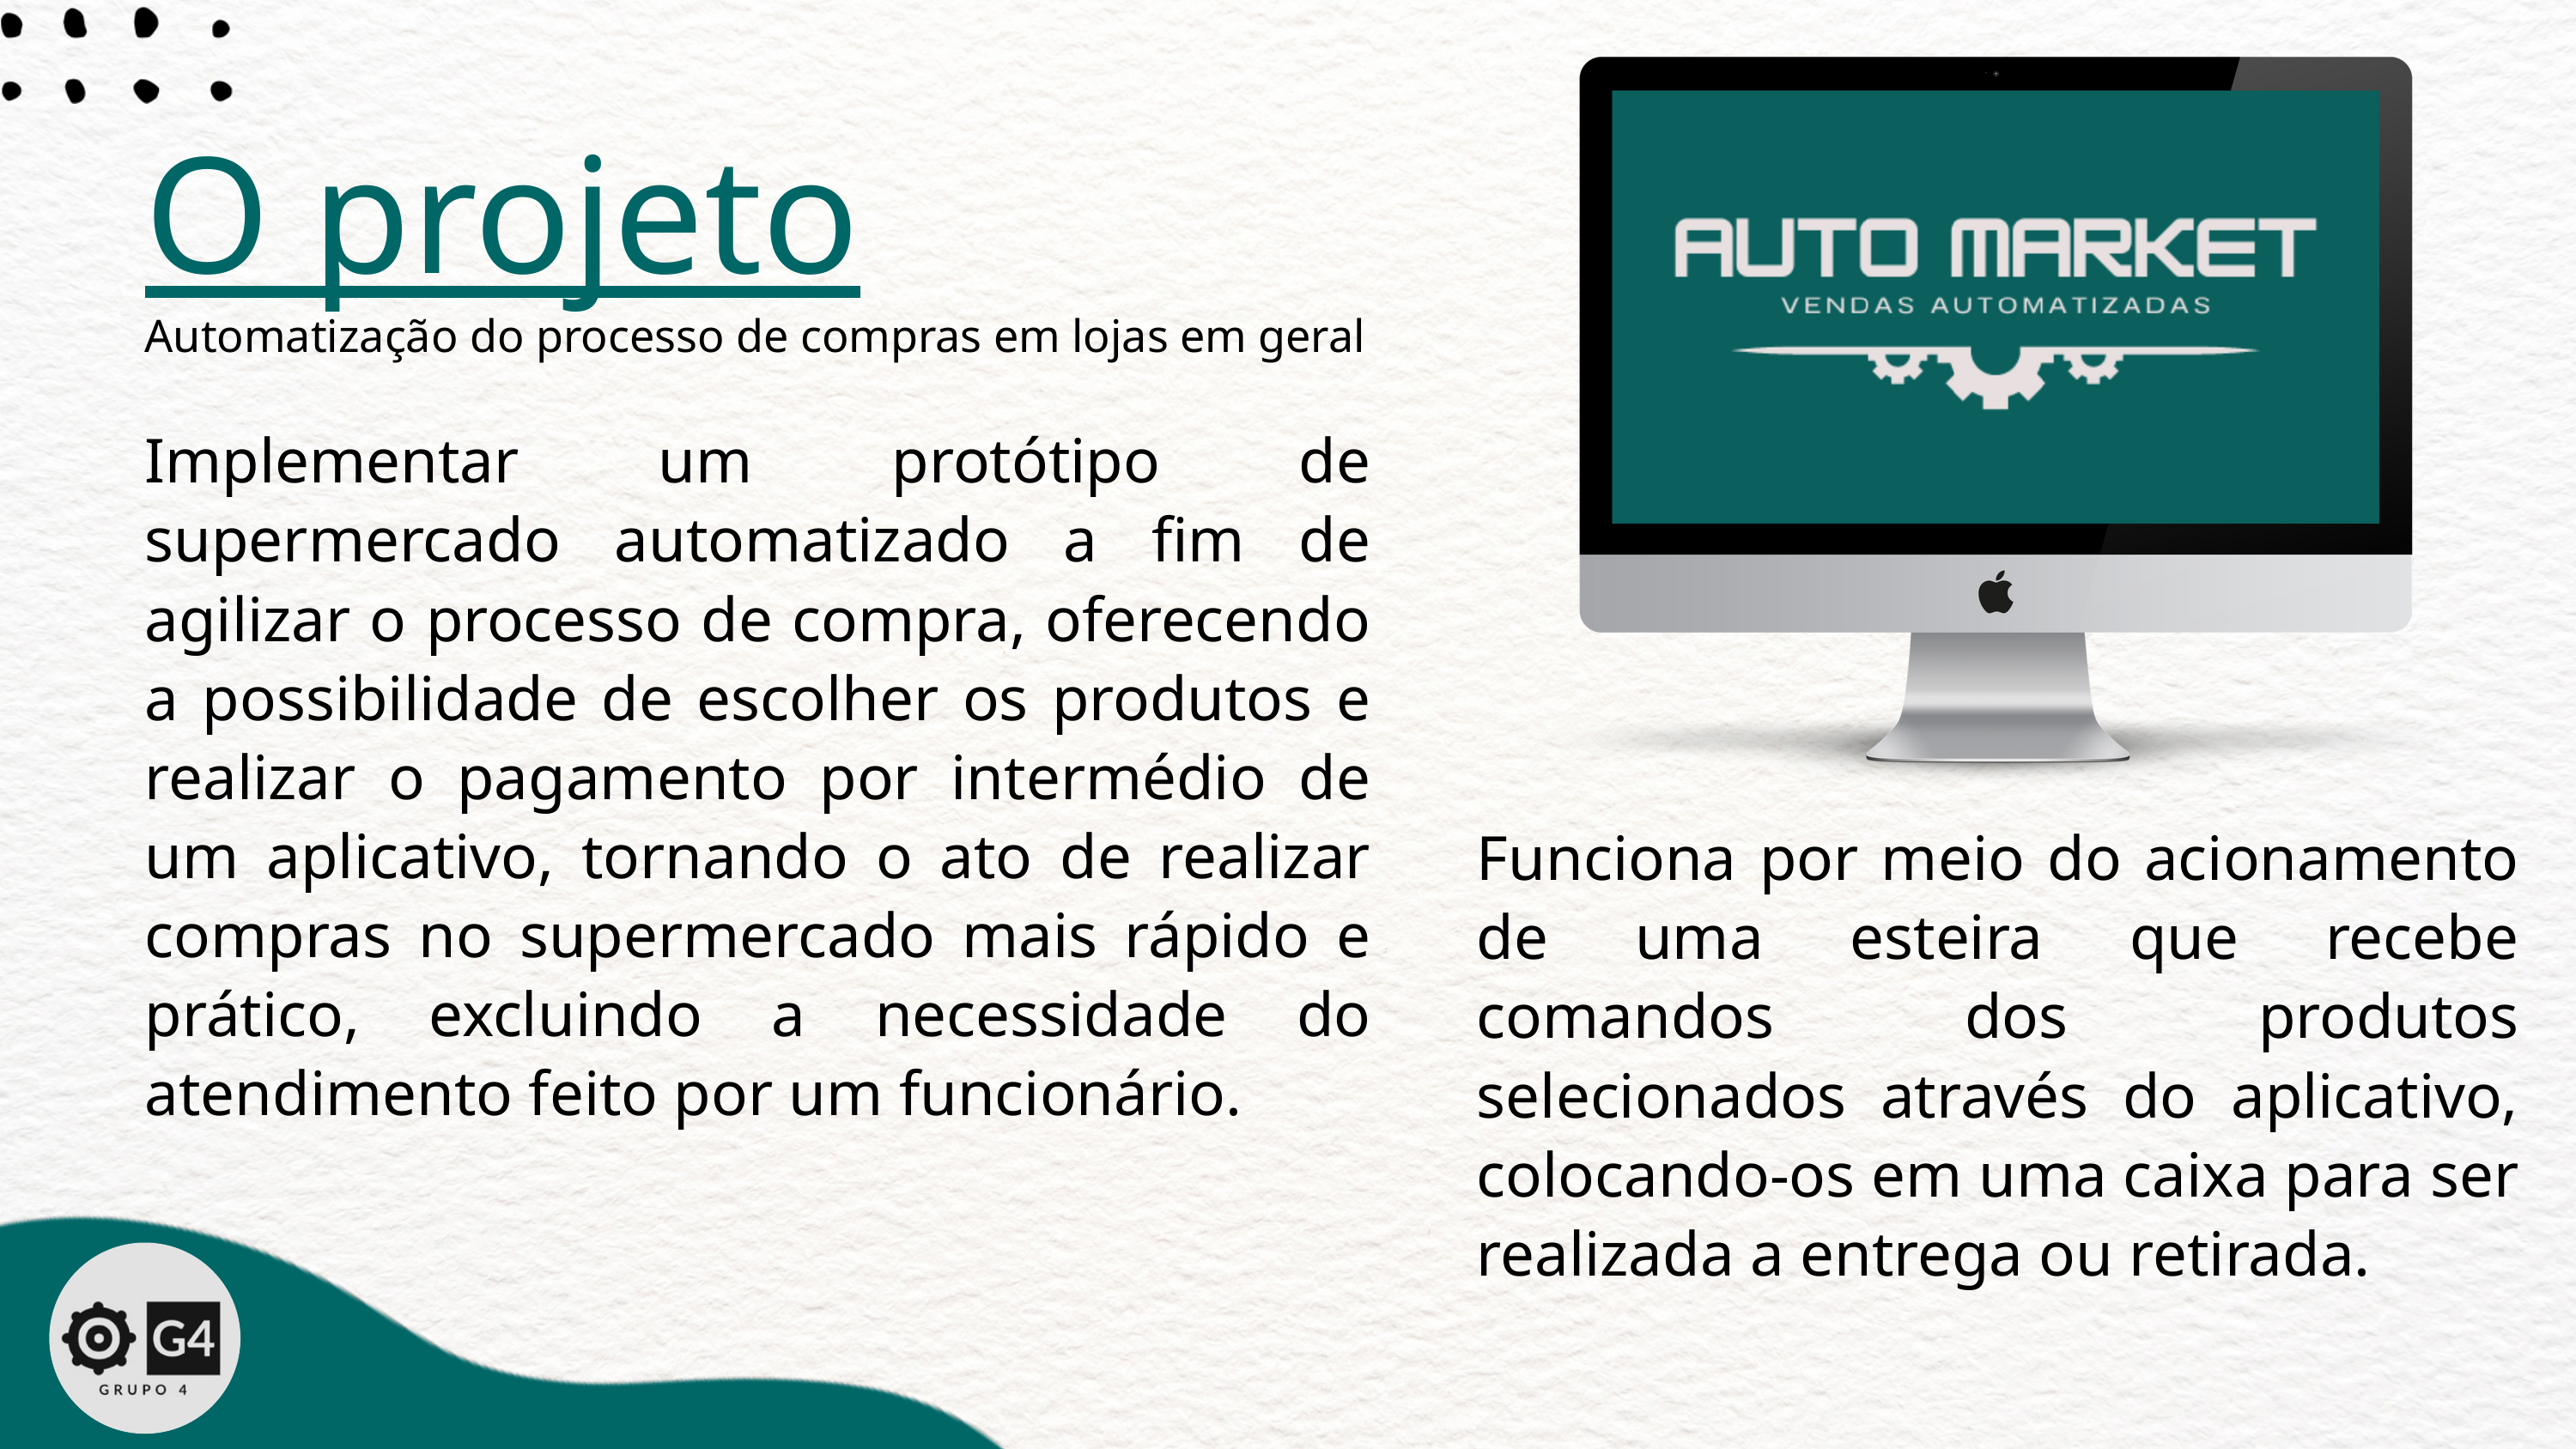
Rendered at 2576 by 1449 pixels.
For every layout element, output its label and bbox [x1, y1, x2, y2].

text_box [49, 1242, 241, 1434]
picture [0, 0, 2576, 1449]
